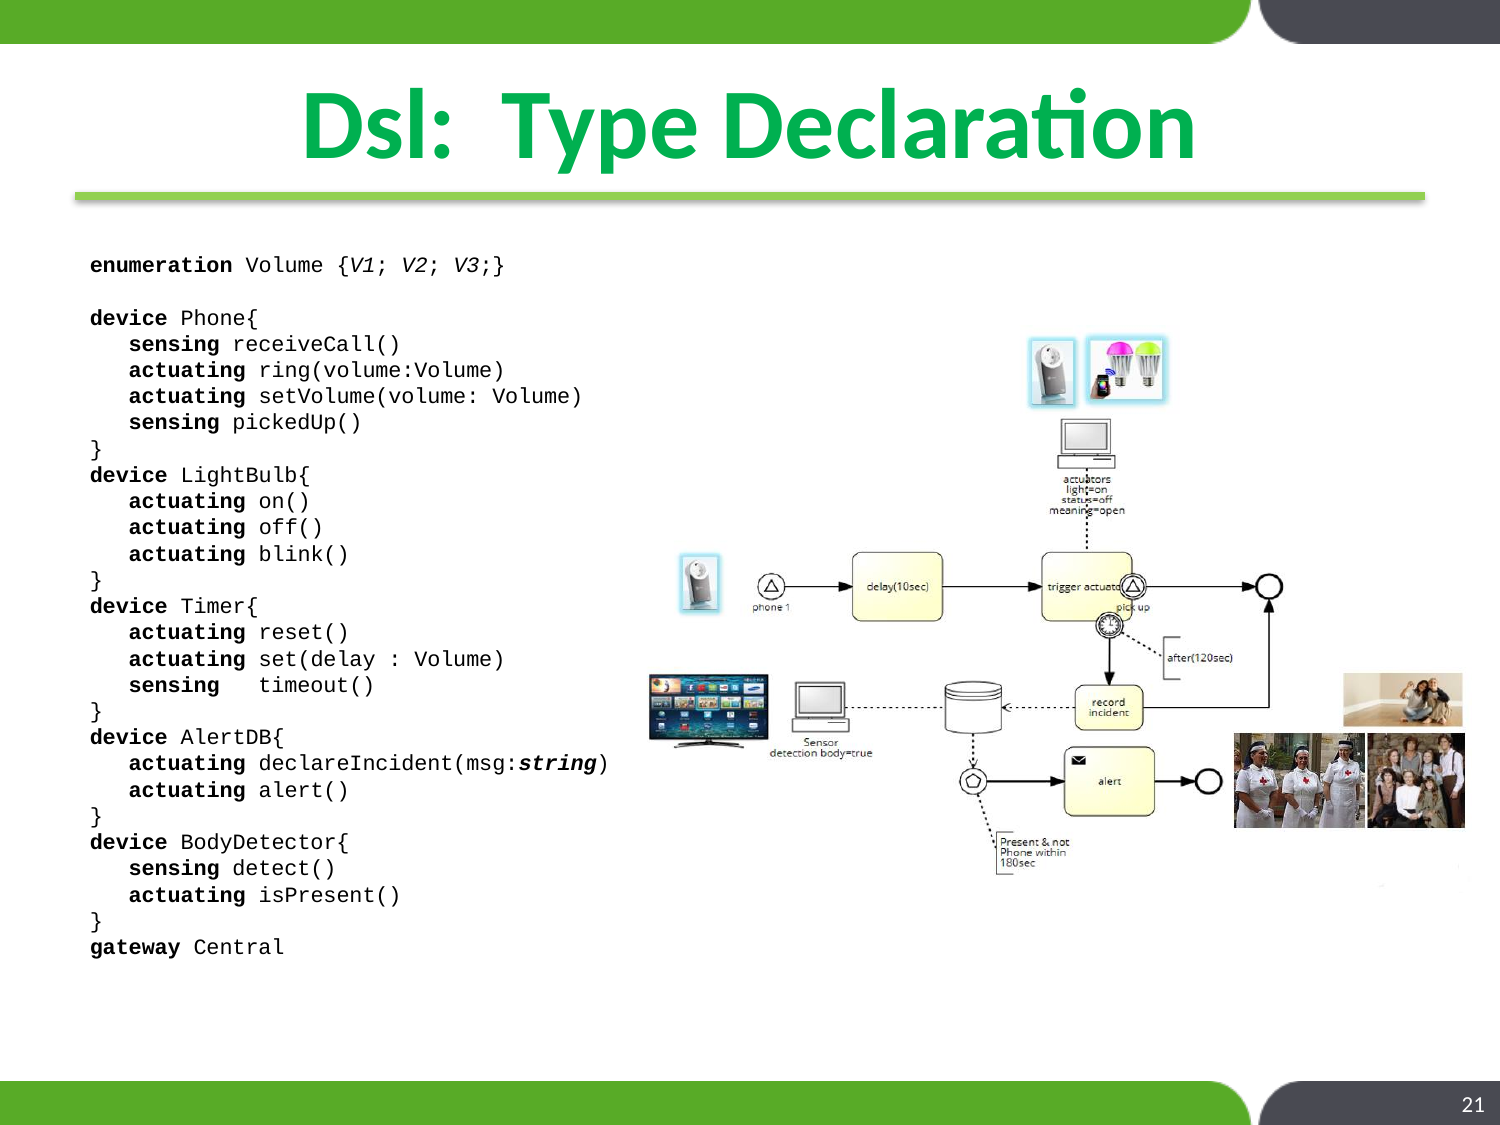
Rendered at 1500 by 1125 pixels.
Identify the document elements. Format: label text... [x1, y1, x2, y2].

slide_number 21 [1267, 1081, 1500, 1125]
title Dsl: Type Declaration [75, 50, 1425, 181]
text_box enumeration Volume {V1; V2; V3;} device Phone{ sensing receiveCall() actuating ring(volume:Volume) actuating setVolume(volume: Volume) sensing pickedUp() } device LightBulb{ actuating on() actuating off() actuating blink() } device Timer{ actuating reset() actuating set(delay : Volume) sensing timeout() } device AlertDB{ actuating declareIncident(msg:string) actuating alert() } device BodyDetector{ sensing detect() actuating isPresent() } gateway Central [74, 243, 664, 967]
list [619, 325, 1473, 893]
